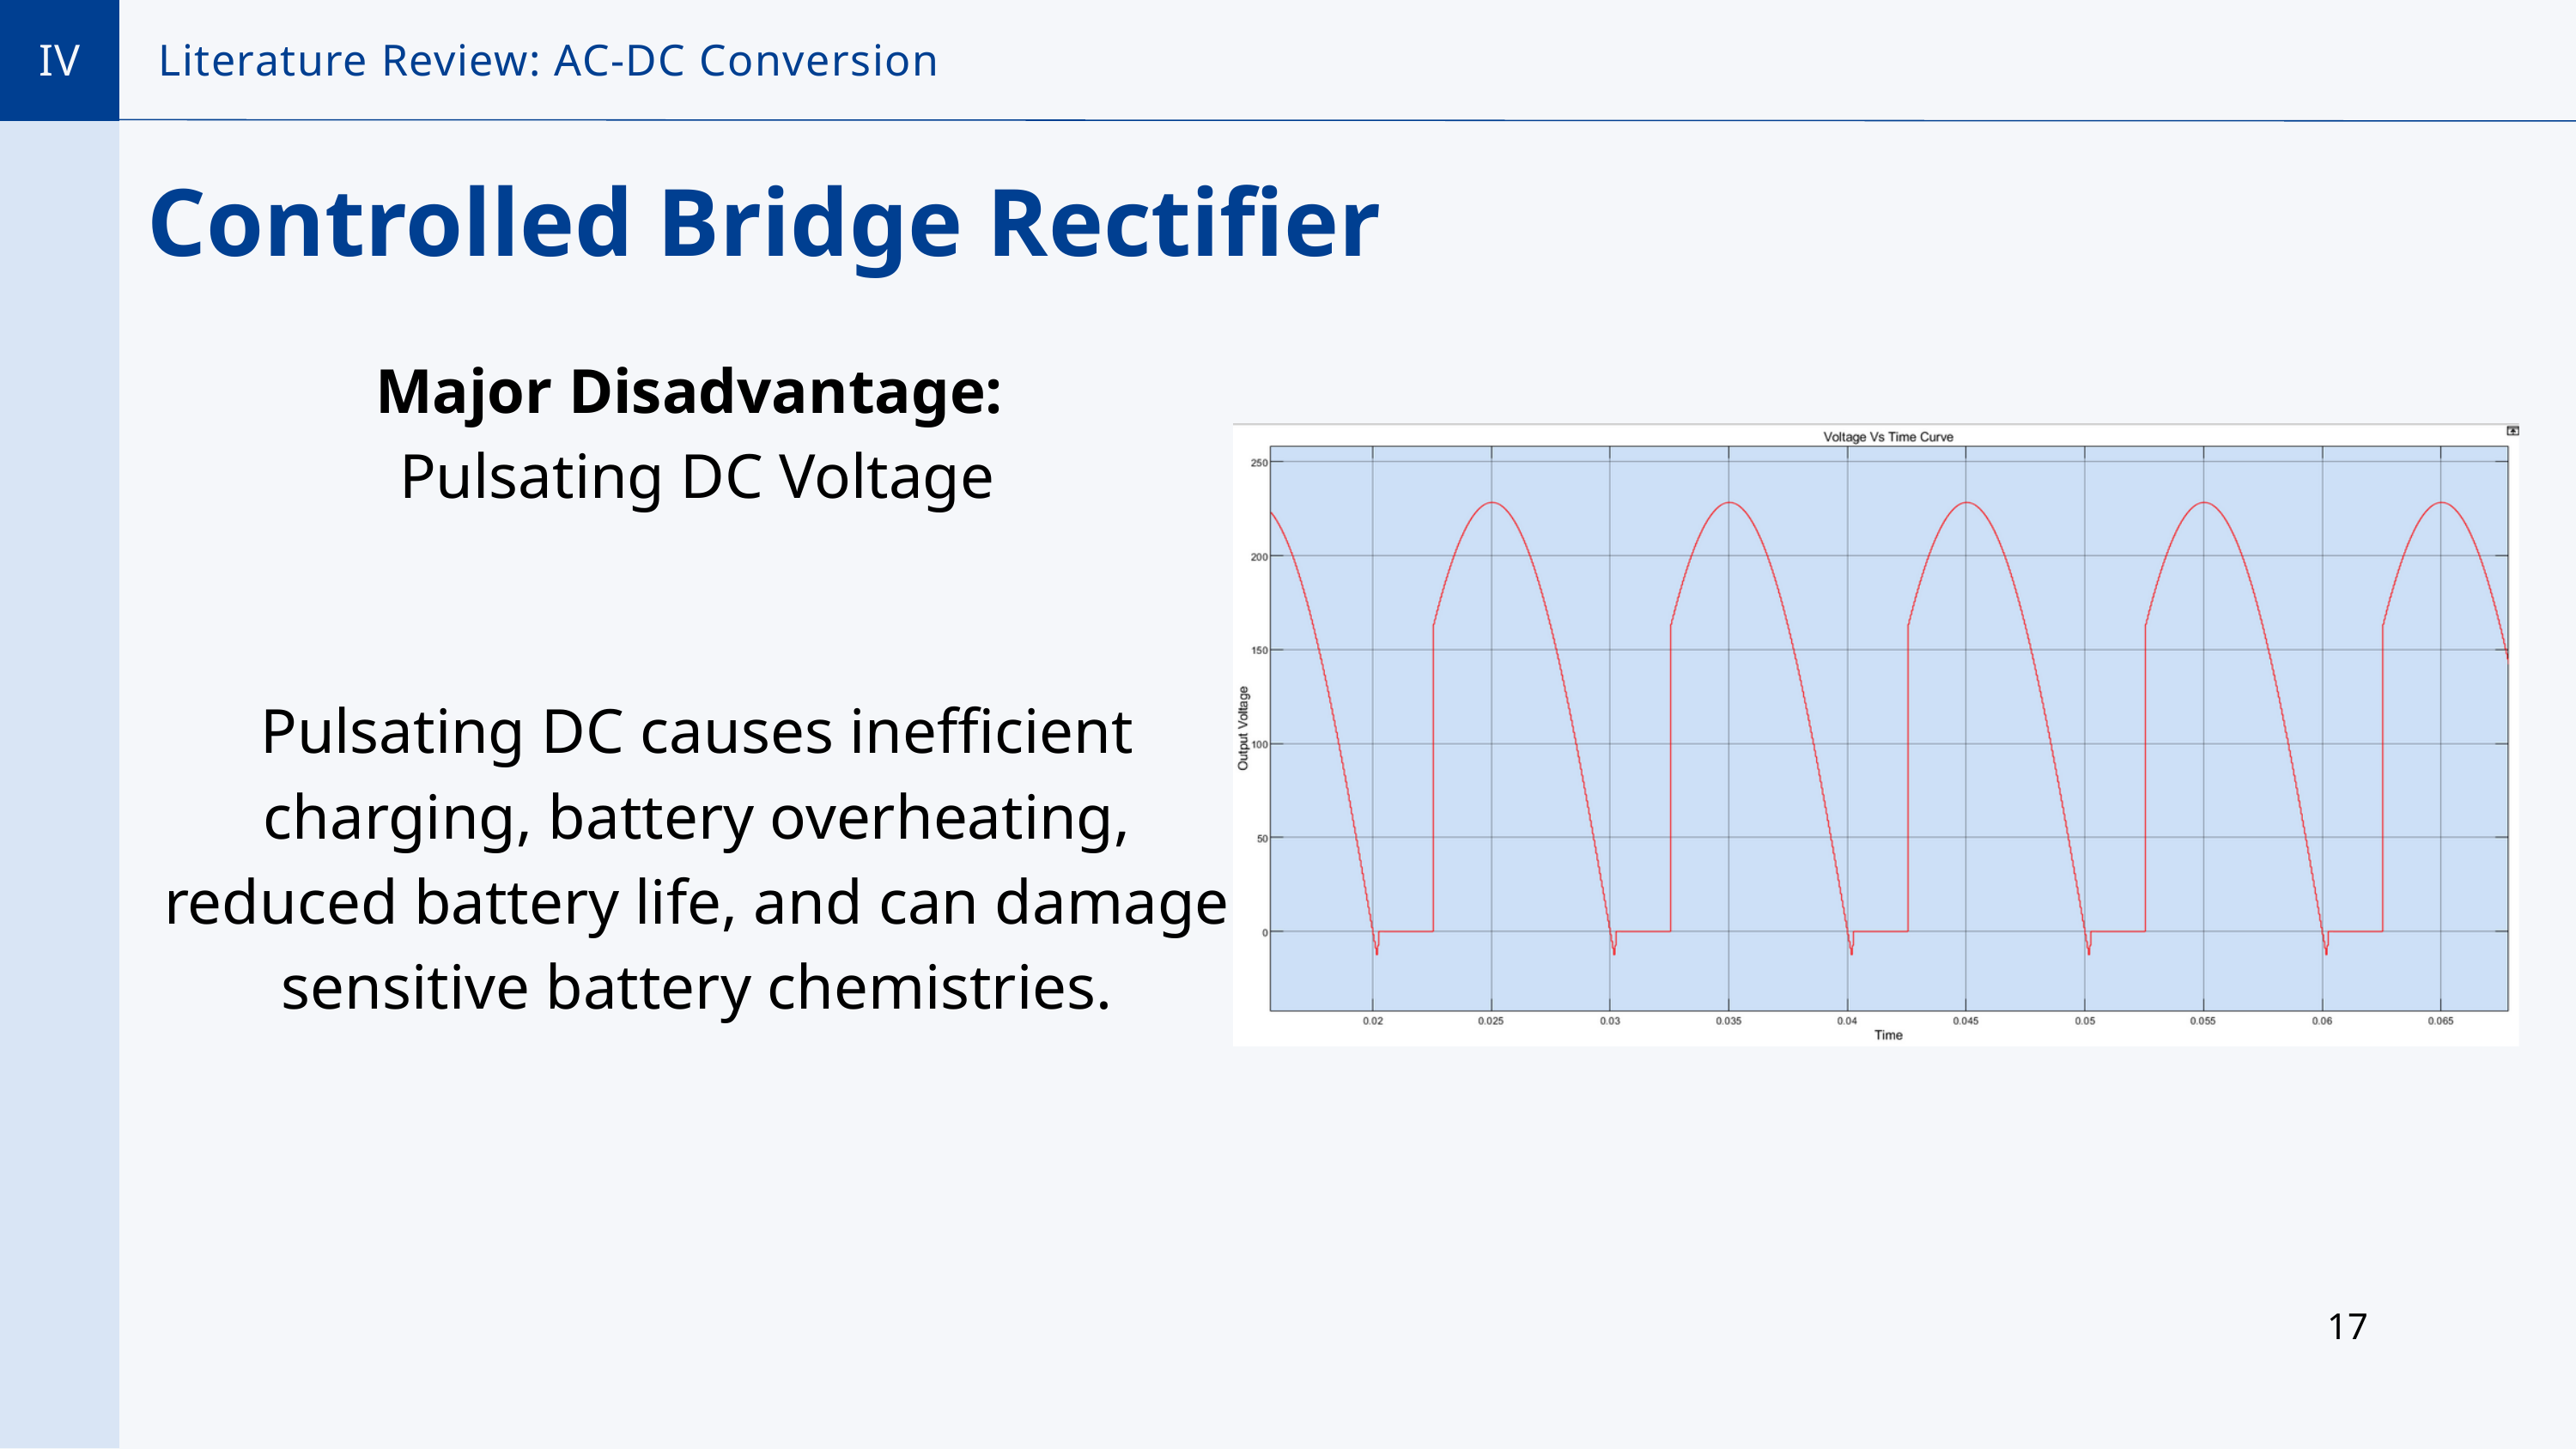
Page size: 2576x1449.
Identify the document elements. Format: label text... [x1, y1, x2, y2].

text_box Major Disadvantage: Pulsating DC Voltage Pulsating DC causes inefficient charging, battery overheating, reduced battery life, and can damage sensitive battery chemistries. [161, 340, 1234, 1106]
text_box Controlled Bridge Rectifier [144, 145, 1385, 276]
text_box Literature Review: AC-DC Conversion [158, 33, 1650, 85]
text_box [1234, 423, 2519, 1046]
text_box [0, 0, 120, 120]
text_box 17 [2327, 1296, 2369, 1348]
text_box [0, 120, 120, 1449]
